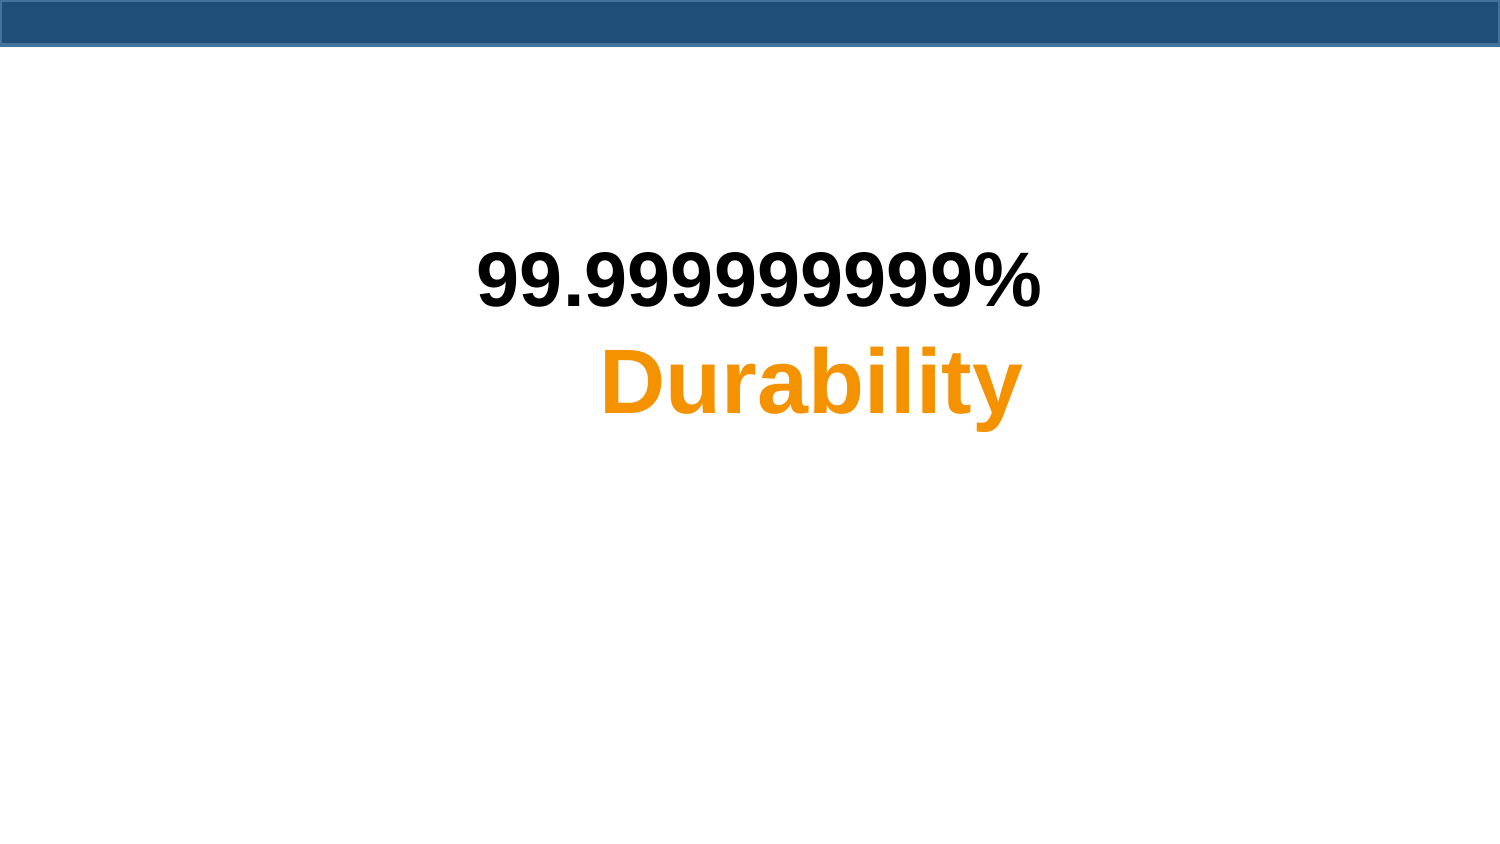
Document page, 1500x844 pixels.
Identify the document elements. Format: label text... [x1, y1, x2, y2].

text_box 99.999999999% Durability [476, 229, 1043, 433]
